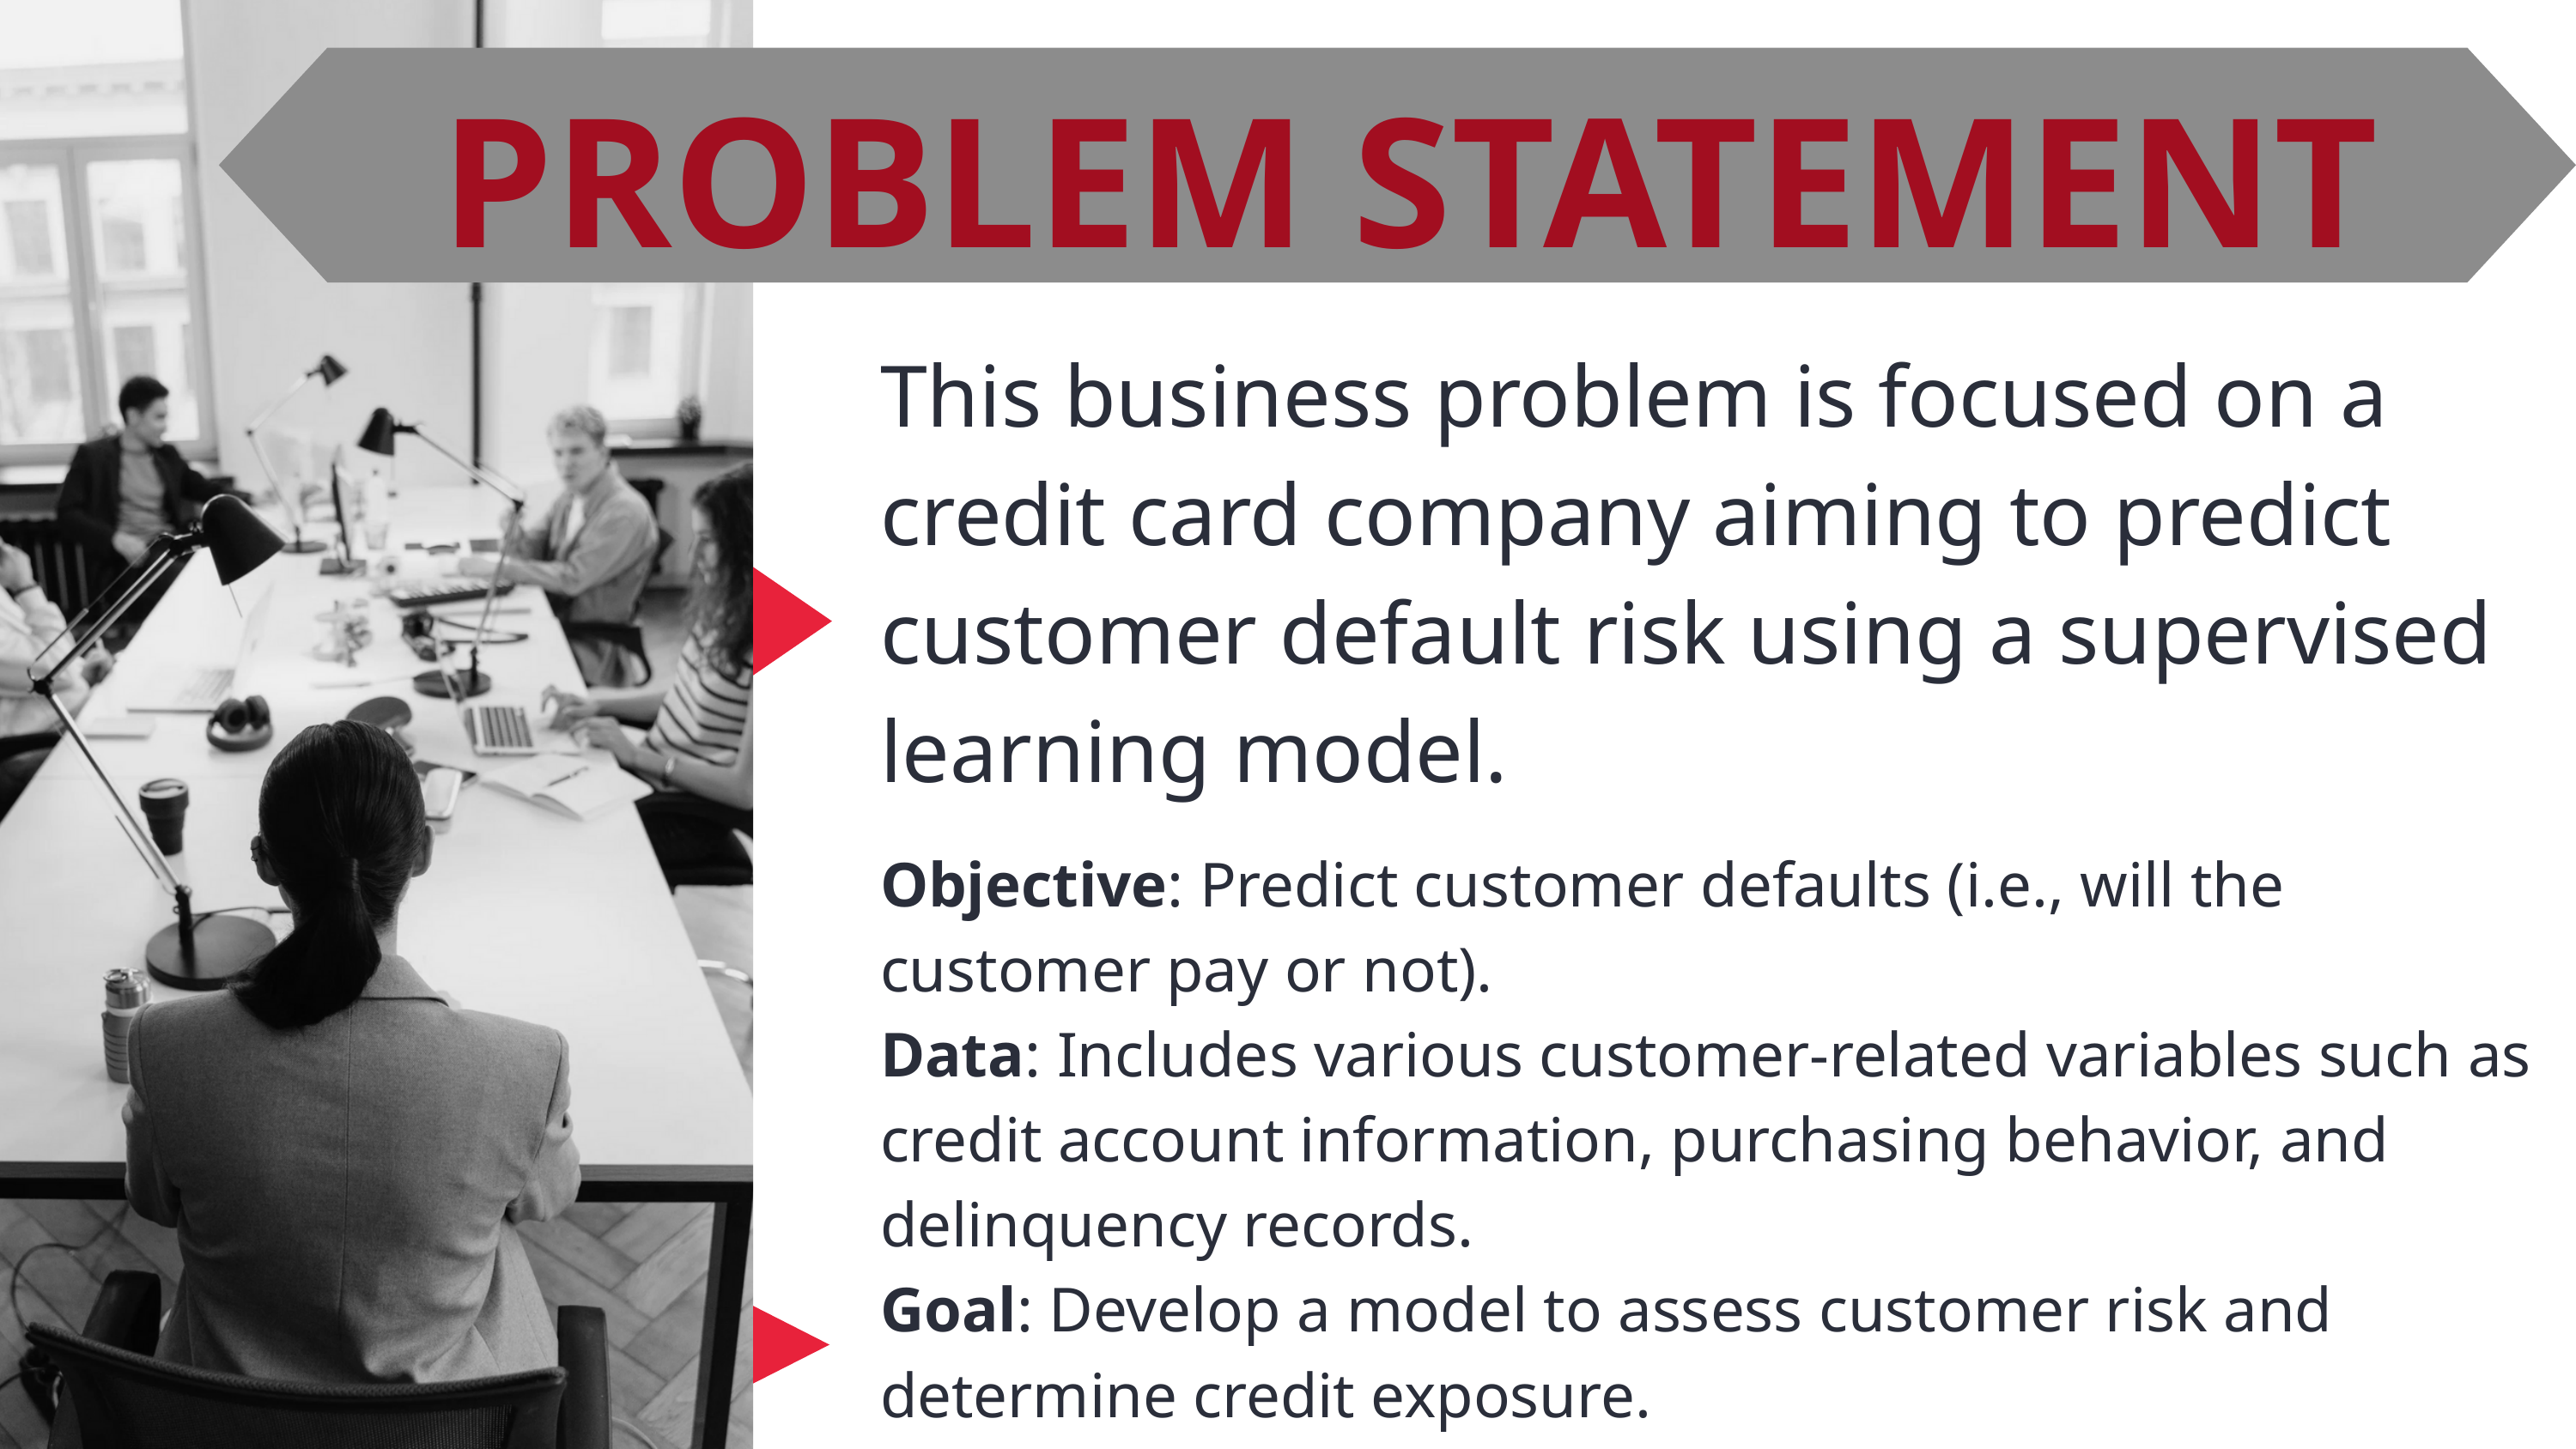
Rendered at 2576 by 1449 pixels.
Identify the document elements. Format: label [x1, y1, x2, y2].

text_box [0, 0, 754, 1449]
text_box [752, 324, 2576, 803]
text_box [218, 47, 2576, 283]
text_box [752, 833, 2555, 1449]
